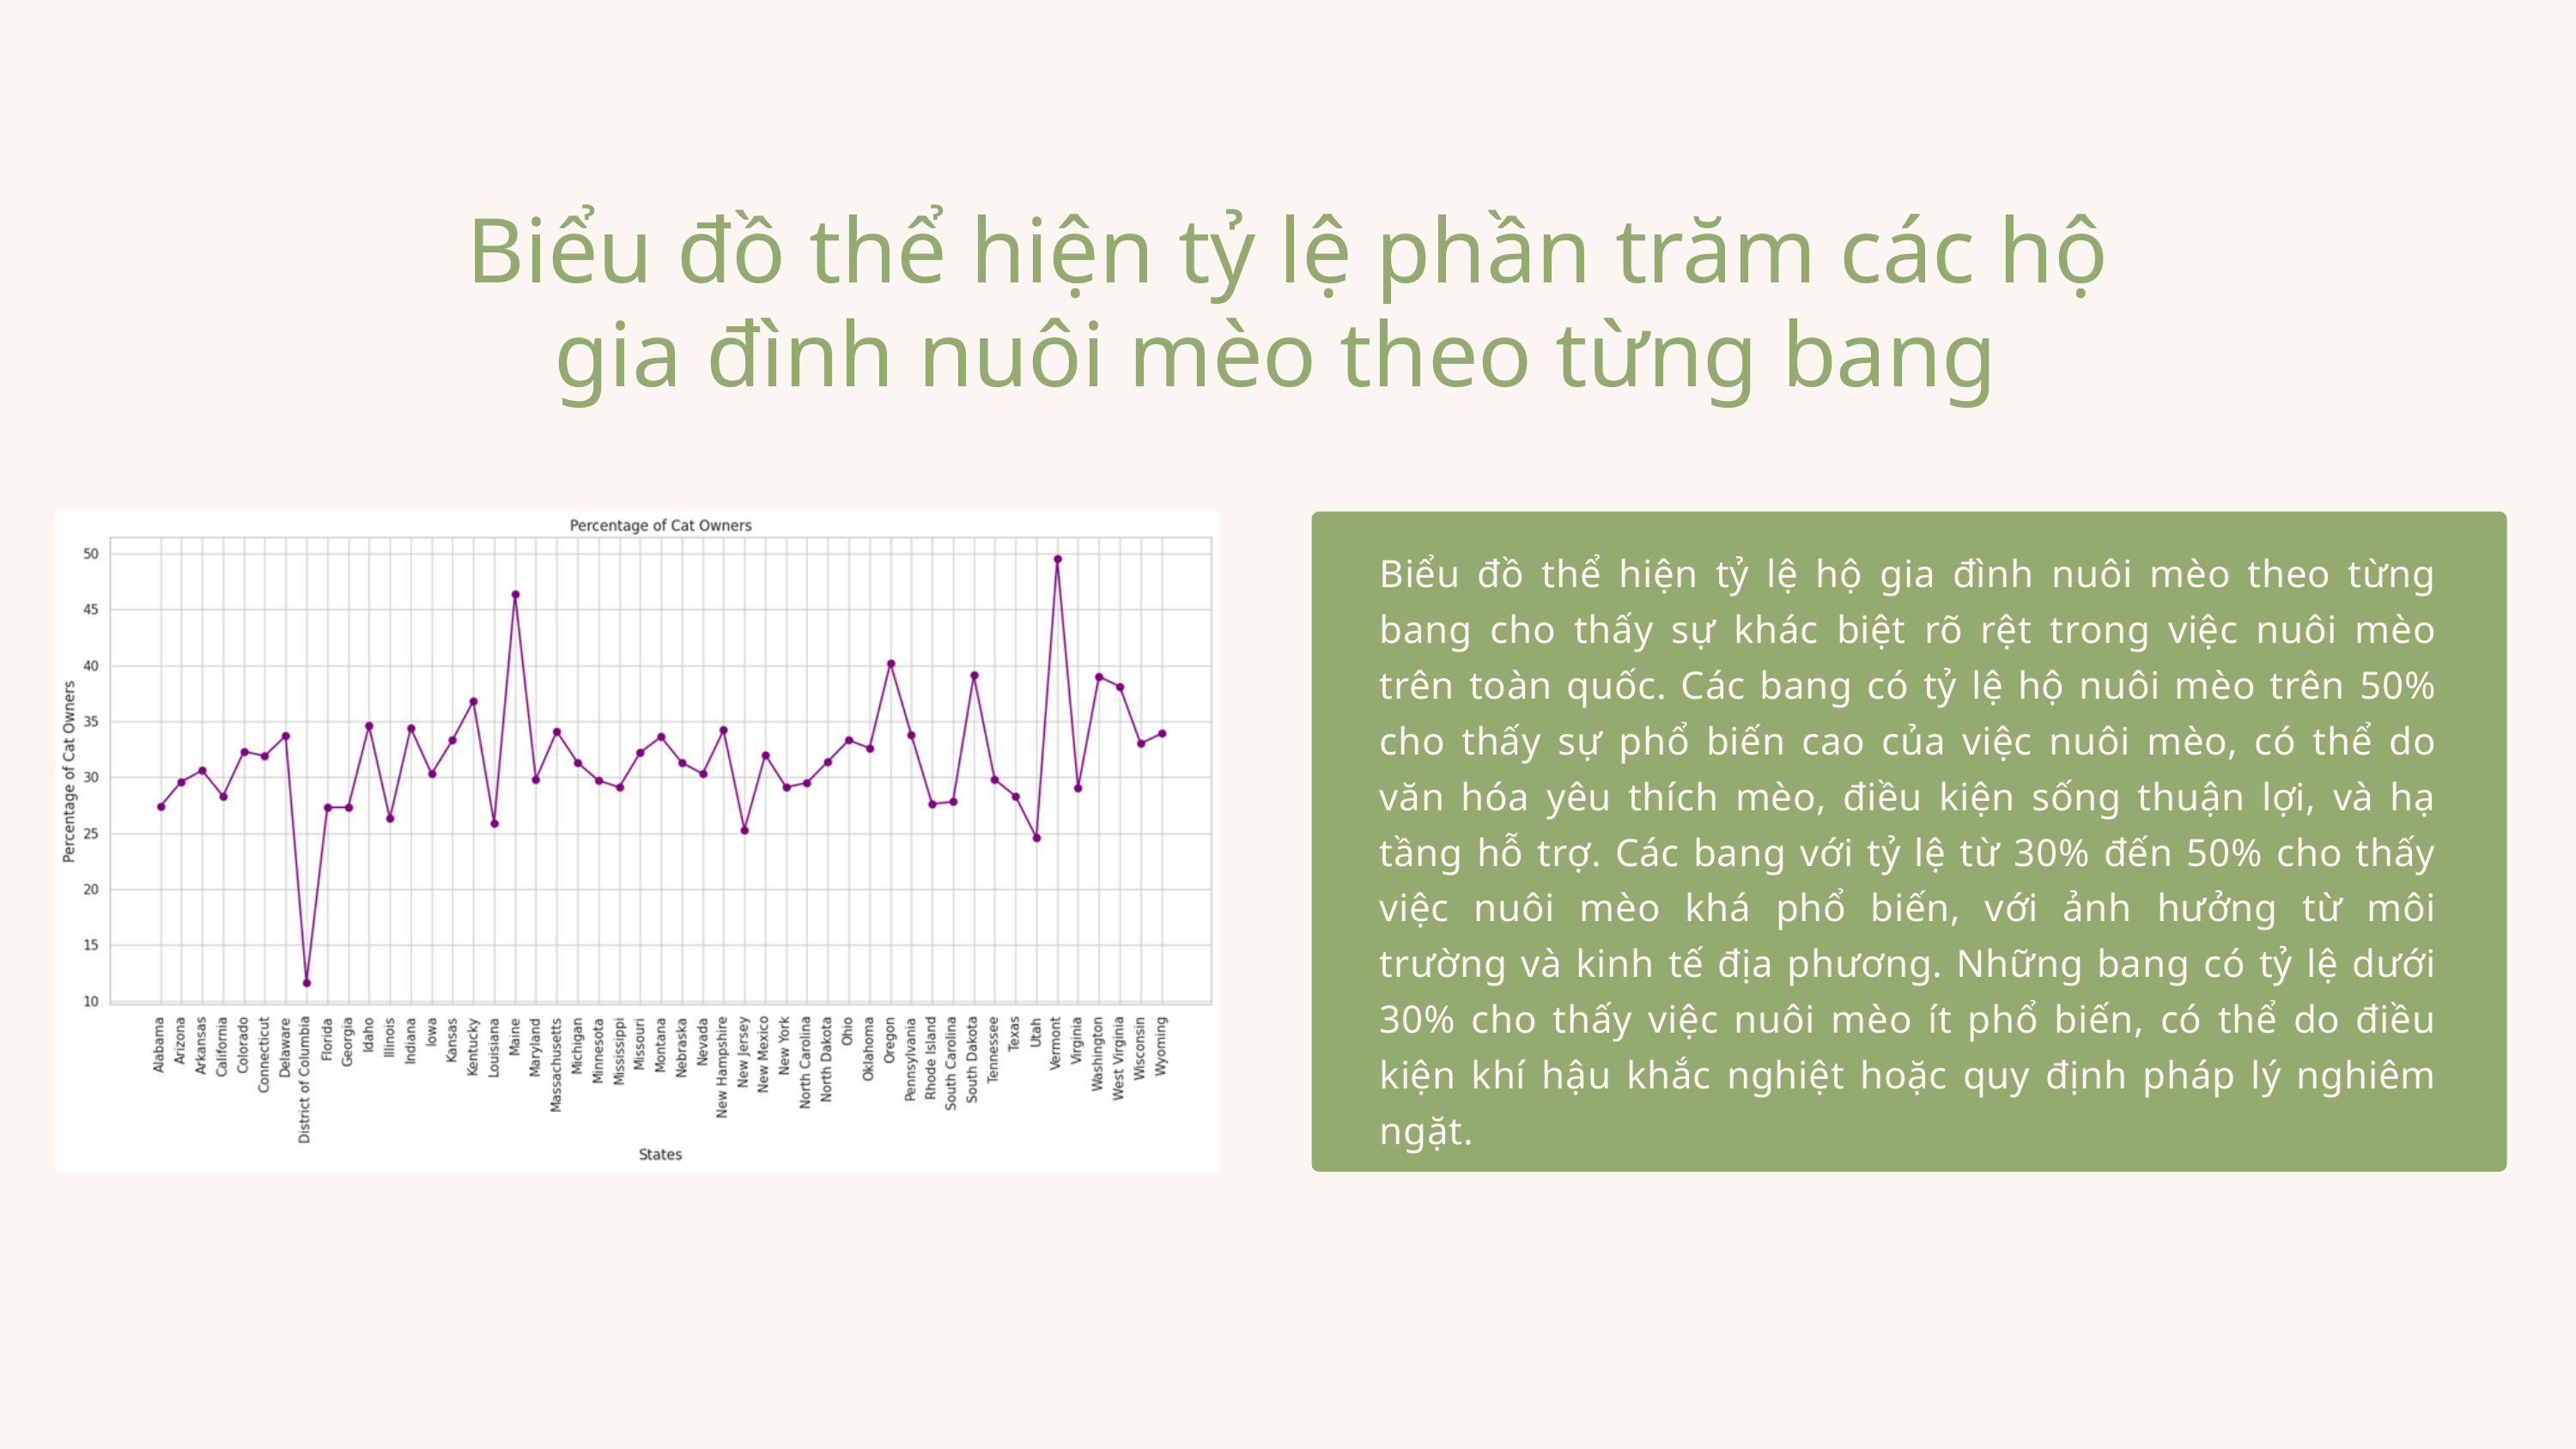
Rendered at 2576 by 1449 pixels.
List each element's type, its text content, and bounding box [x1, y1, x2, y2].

text_box [55, 511, 1220, 1172]
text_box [1311, 511, 2507, 1173]
text_box Biểu đồ thể hiện tỷ lệ phần trăm các hộ gia đình nuôi mèo theo từng bang [405, 197, 2171, 404]
